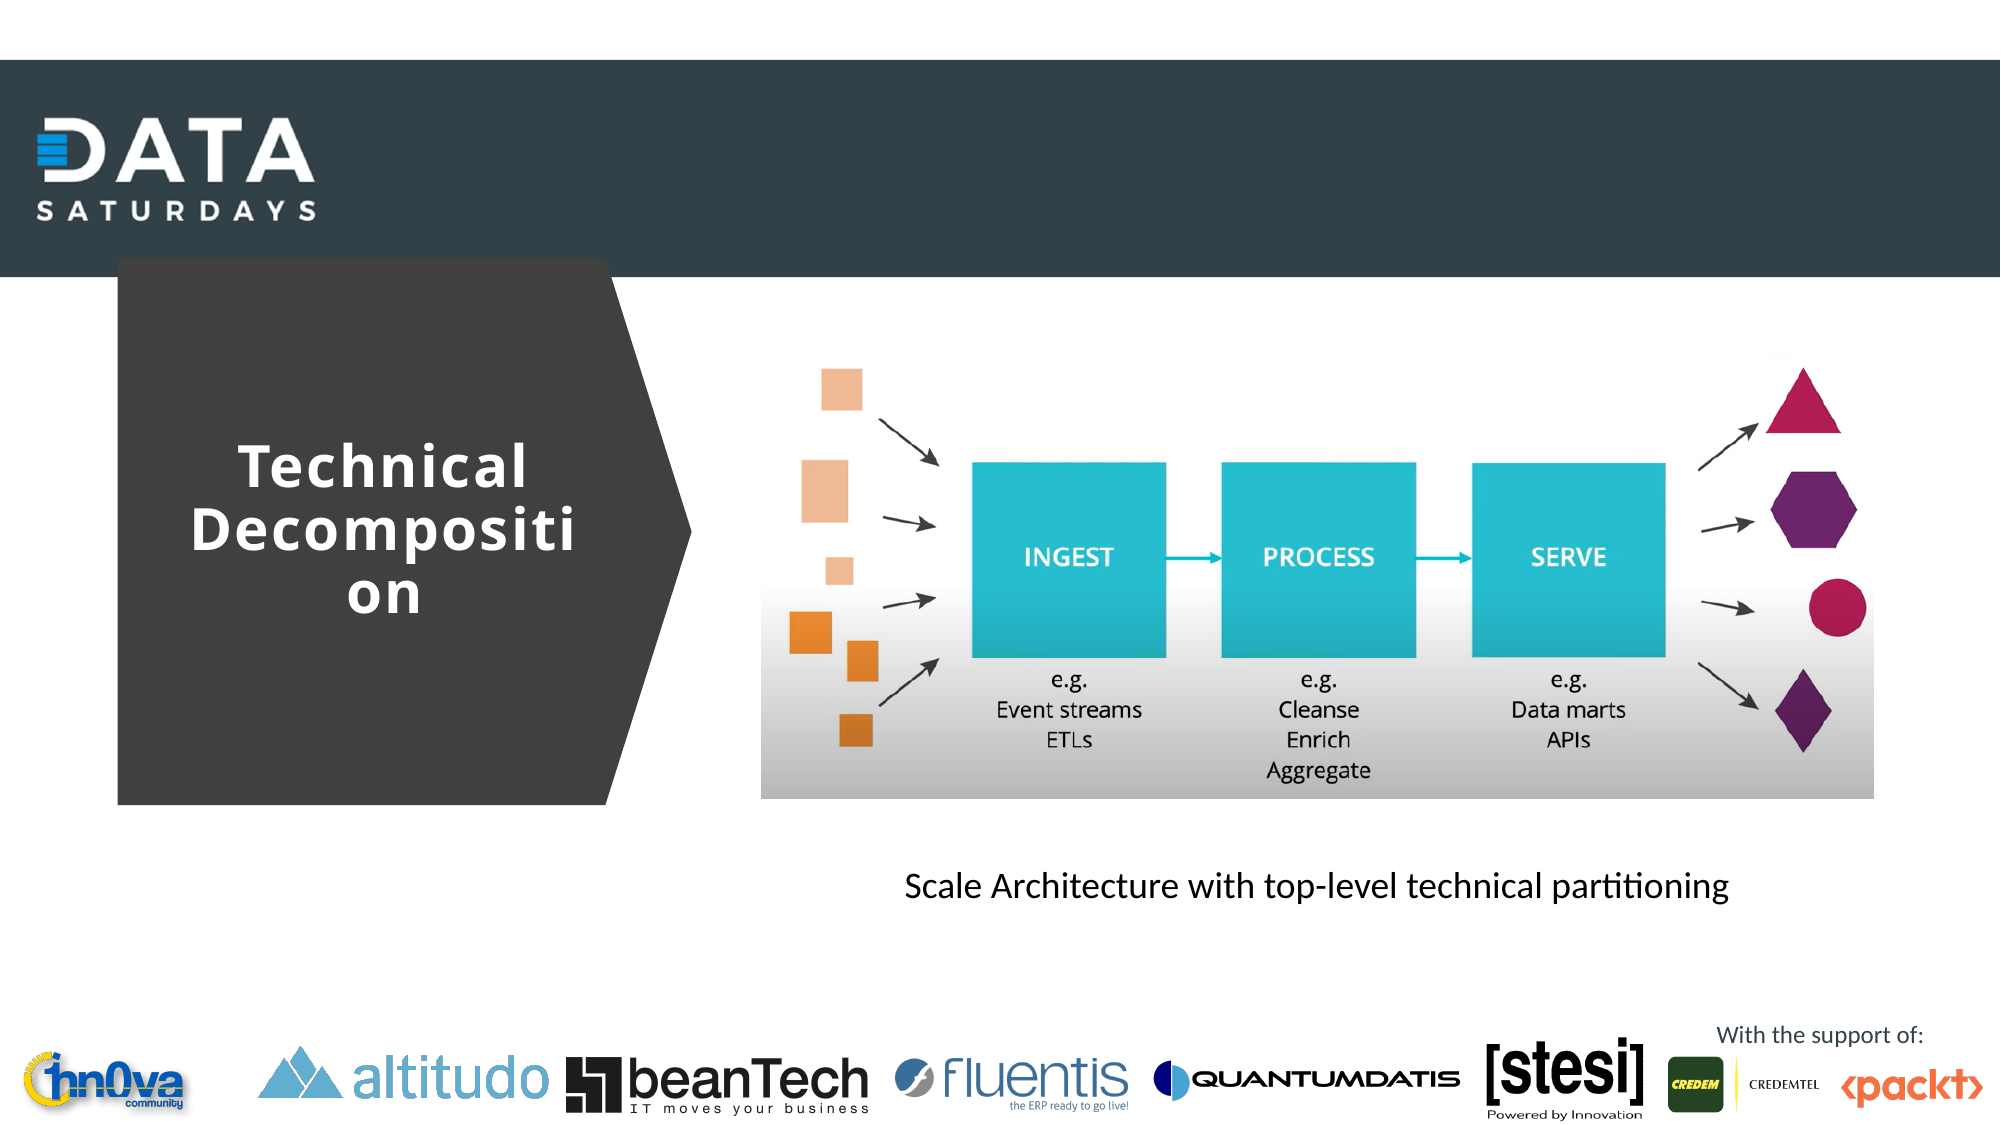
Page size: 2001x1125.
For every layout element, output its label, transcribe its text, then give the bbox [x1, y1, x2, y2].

picture [1668, 1055, 1819, 1114]
picture [761, 353, 1874, 799]
picture [23, 1050, 184, 1111]
text_box Scale Architecture with top-level technical partitioning [761, 853, 1874, 914]
picture [1841, 1069, 1983, 1108]
picture [1152, 1059, 1461, 1102]
picture [566, 1057, 868, 1116]
picture [895, 1058, 1128, 1112]
text_box [116, 257, 693, 807]
picture [19, 102, 332, 235]
picture [254, 1035, 553, 1109]
title Technical Decomposition [168, 322, 601, 741]
picture [1485, 1036, 1645, 1122]
